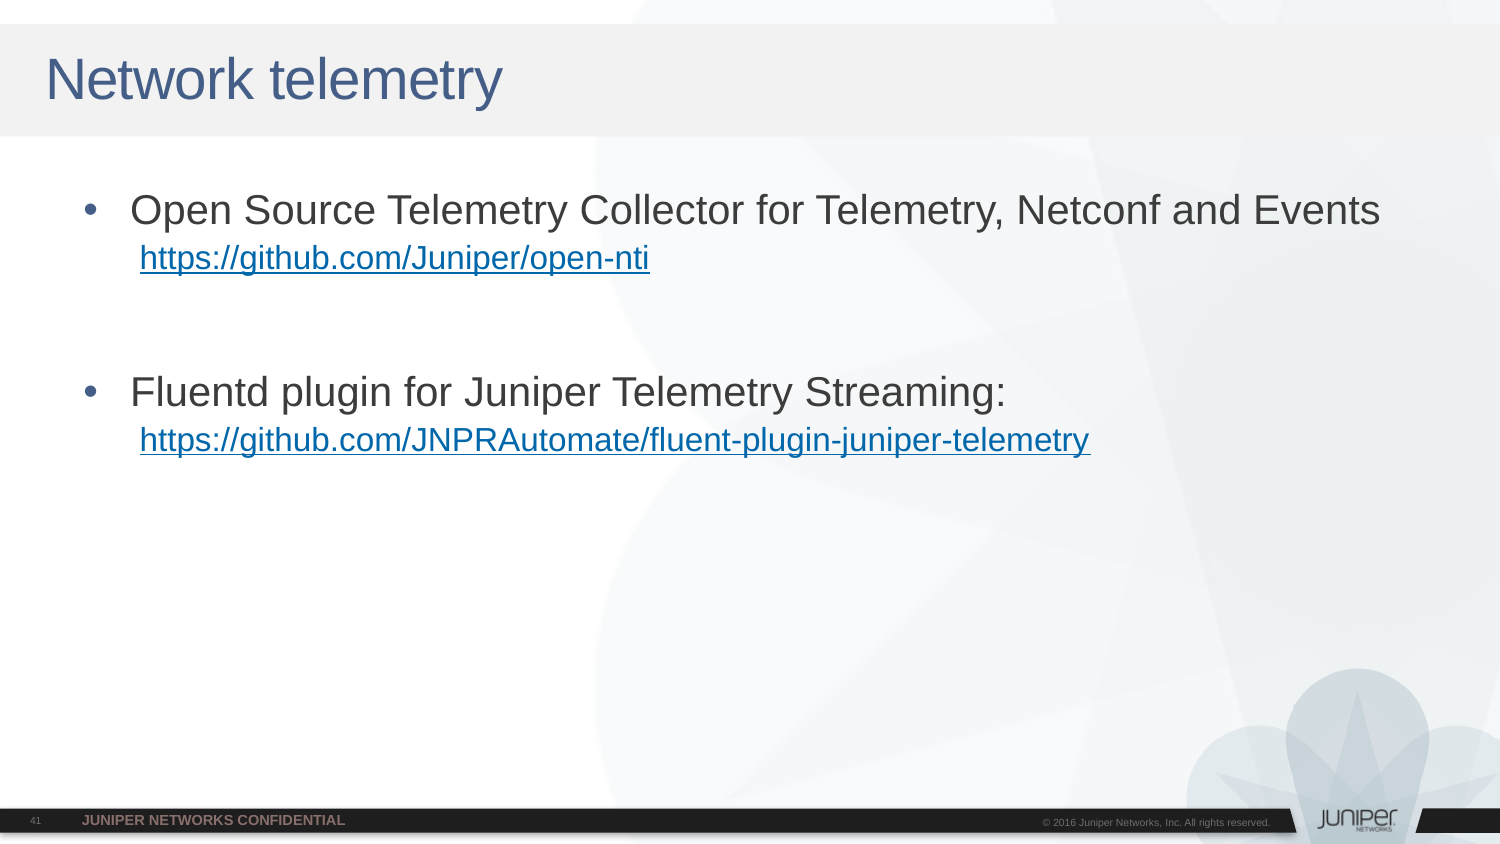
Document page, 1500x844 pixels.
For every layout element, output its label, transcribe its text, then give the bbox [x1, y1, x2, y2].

picture [1309, 804, 1406, 837]
list Open Source Telemetry Collector for Telemetry, Netconf and Events https://github.com/Juniper/open-nti Fluentd plugin for Juniper Telemetry Streaming: https://github.com/JNPRAutomate/fluent-plugin-juniper-telemetry [73, 182, 1424, 802]
text_box Network telemetry [0, 24, 1500, 137]
